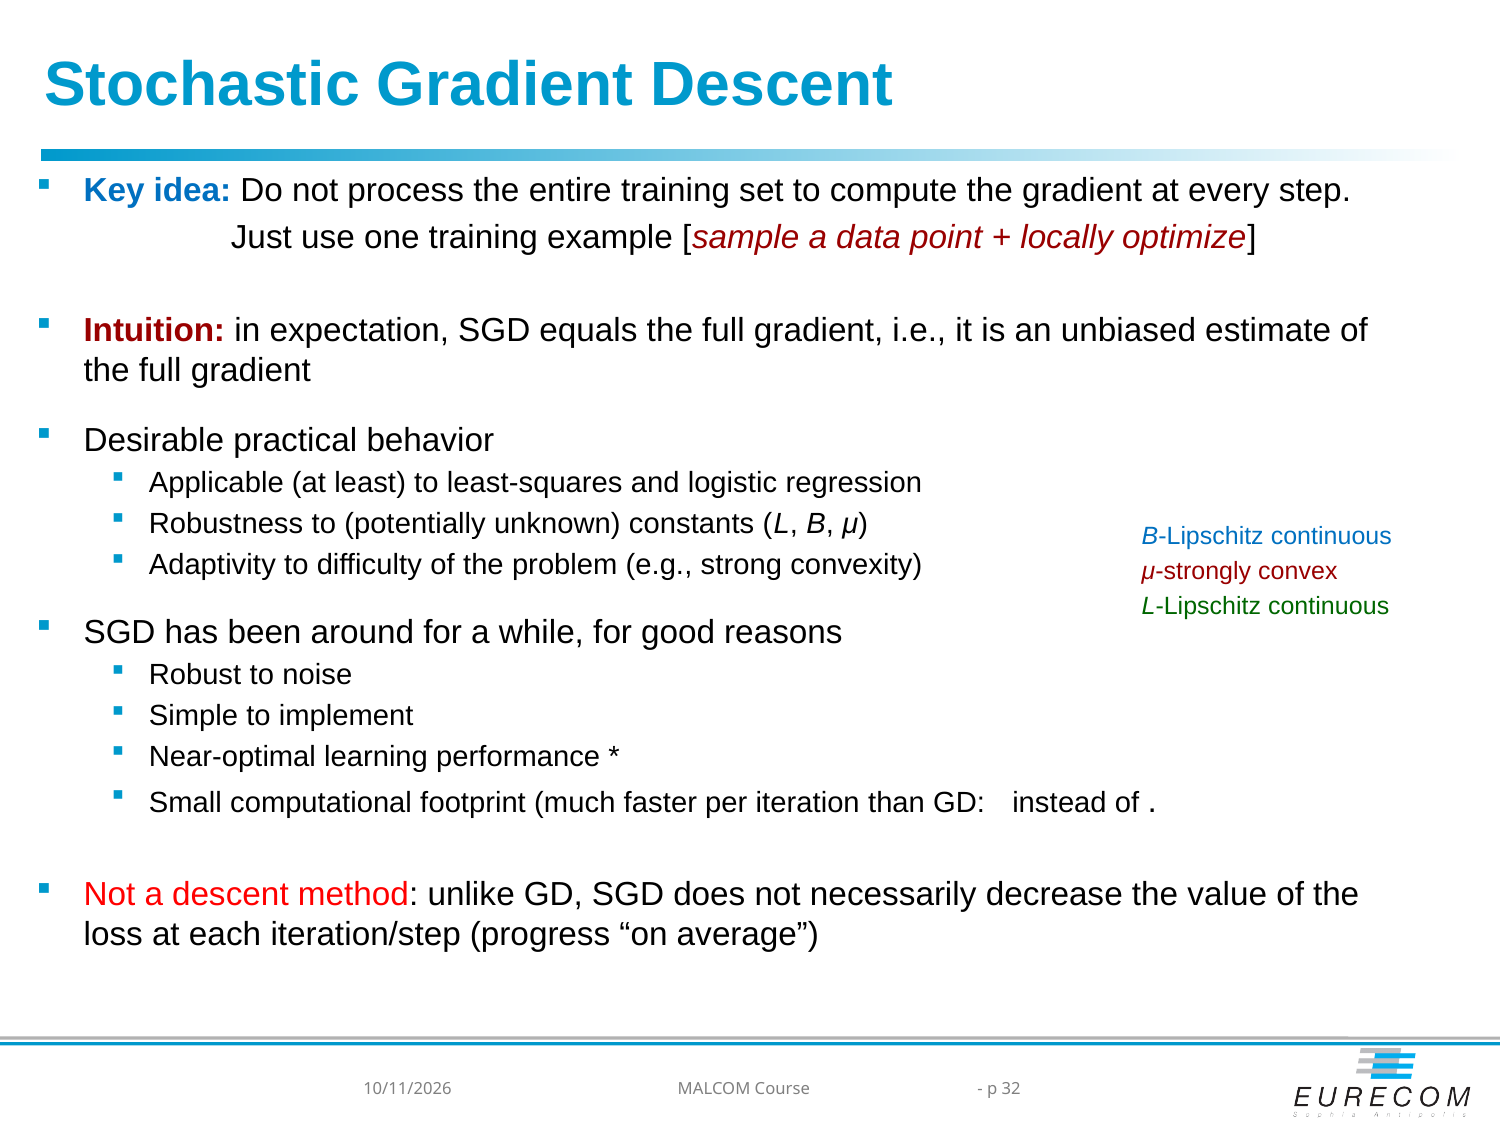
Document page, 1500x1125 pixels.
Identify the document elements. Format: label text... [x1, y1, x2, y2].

text_box Stochastic Gradient Descent [29, 35, 1436, 142]
picture [1293, 1048, 1477, 1118]
slide_number - p 32 [962, 1070, 1081, 1103]
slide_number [348, 1070, 526, 1103]
footer MALCOM Course [537, 1070, 951, 1103]
